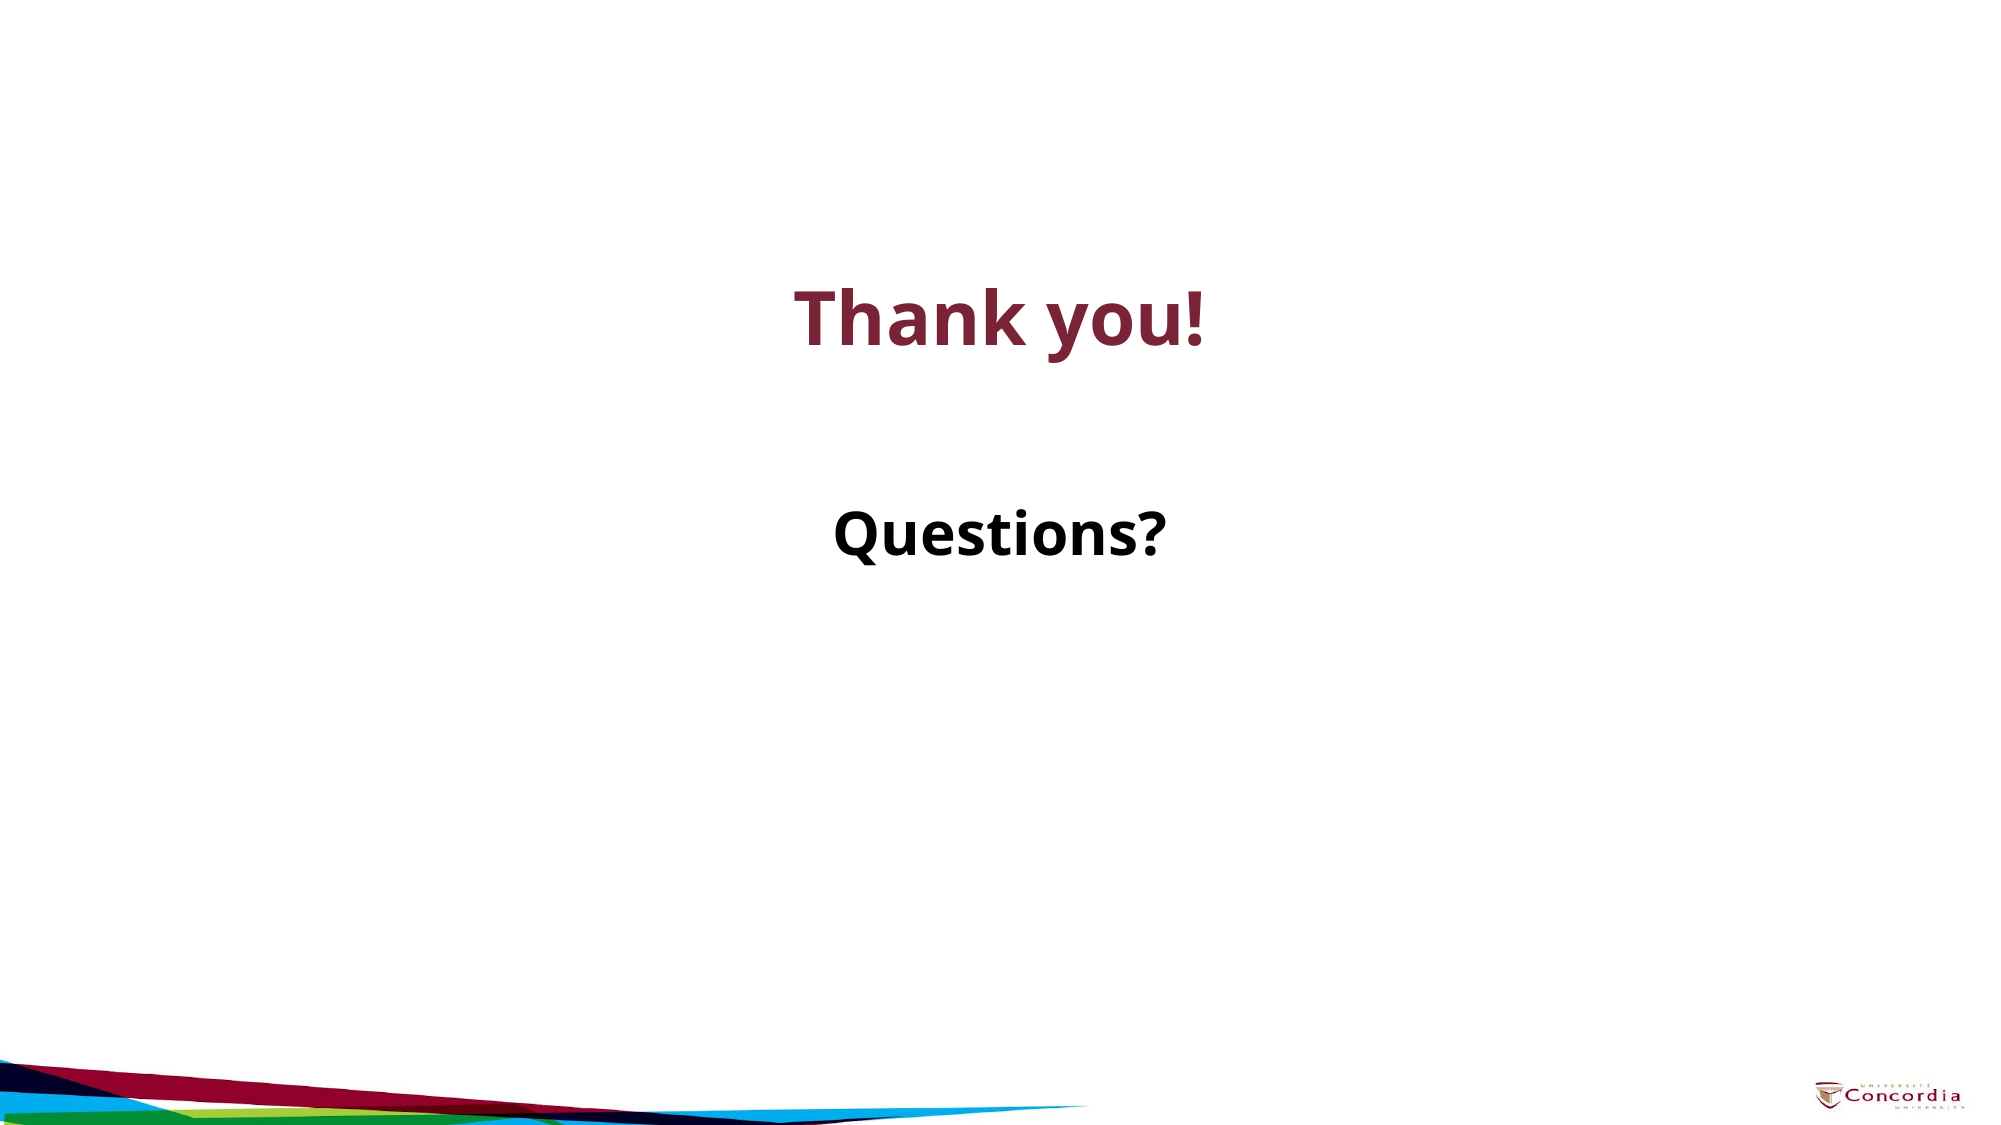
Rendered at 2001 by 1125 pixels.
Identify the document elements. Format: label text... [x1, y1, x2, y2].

list Questions? [362, 487, 1638, 626]
title Thank you! [362, 262, 1638, 450]
picture [0, 0, 2001, 1125]
